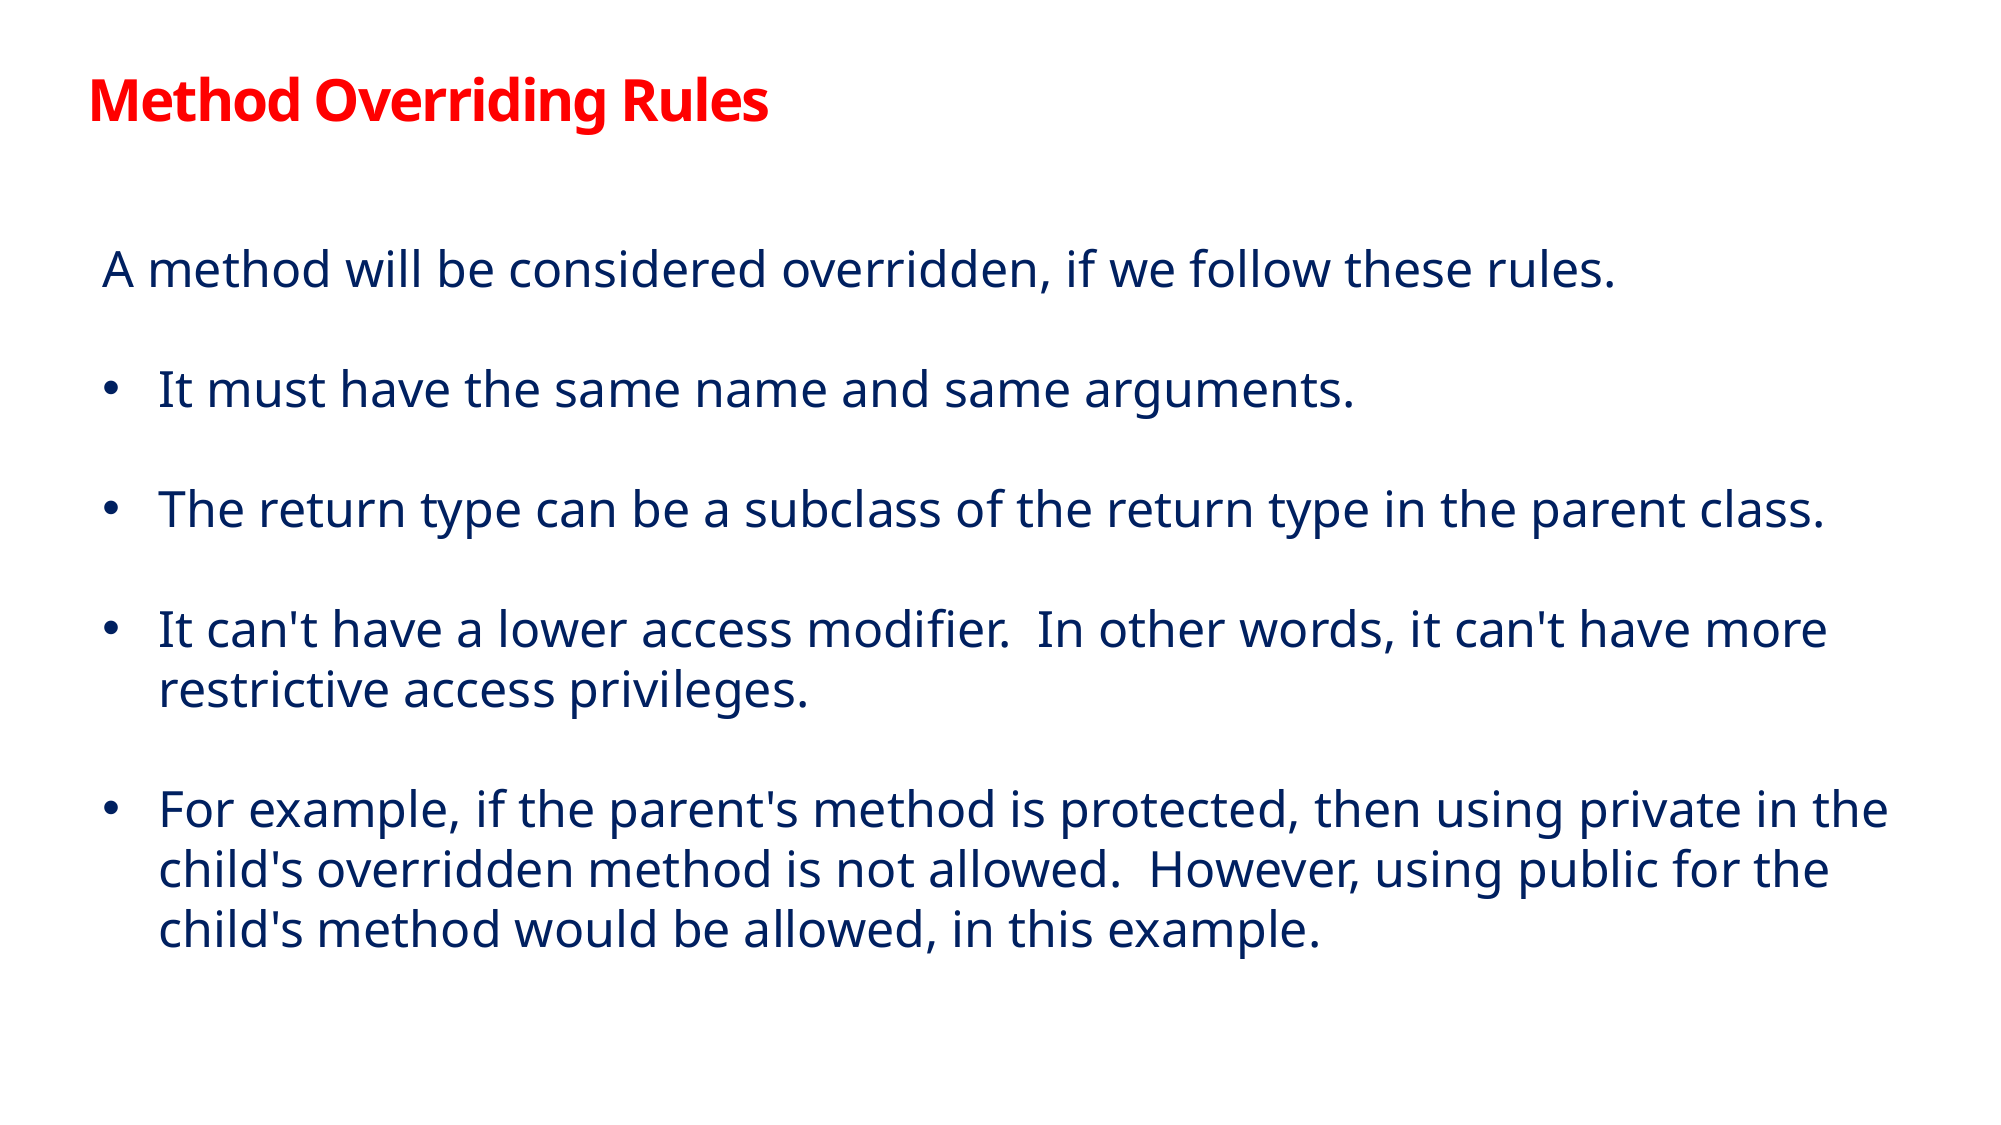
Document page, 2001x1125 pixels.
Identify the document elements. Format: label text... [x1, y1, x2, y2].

text_box A method will be considered overridden, if we follow these rules. It must have the same name and same arguments. The return type can be a subclass of the return type in the parent class. It can't have a lower access modifier. In other words, it can't have more restrictive access privileges. For example, if the parent's method is protected, then using private in the child's overridden method is not allowed. However, using public for the child's method would be allowed, in this example. [87, 230, 1982, 965]
text_box Method Overriding Rules [87, 62, 1742, 133]
